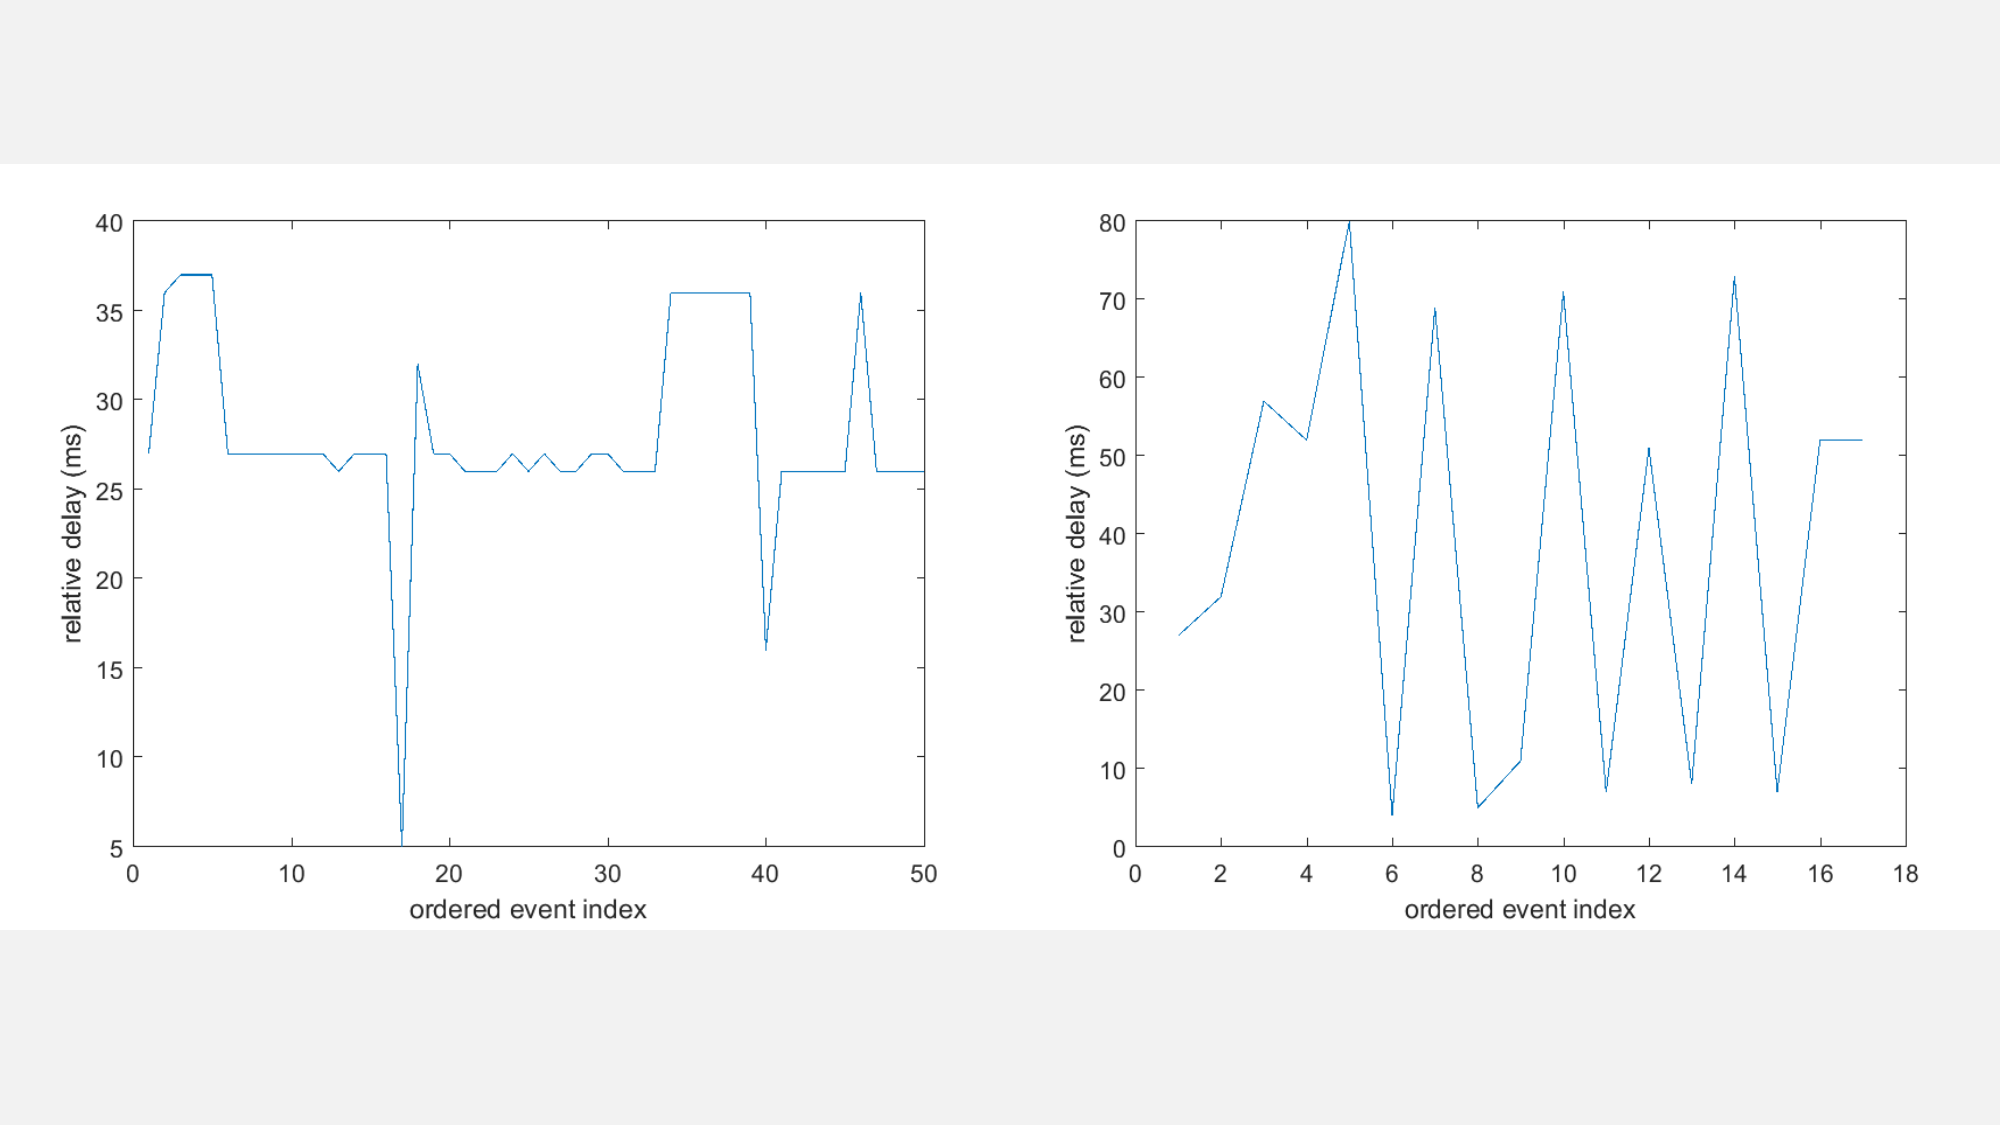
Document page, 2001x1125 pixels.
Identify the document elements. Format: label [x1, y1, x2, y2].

picture [0, 164, 2000, 930]
